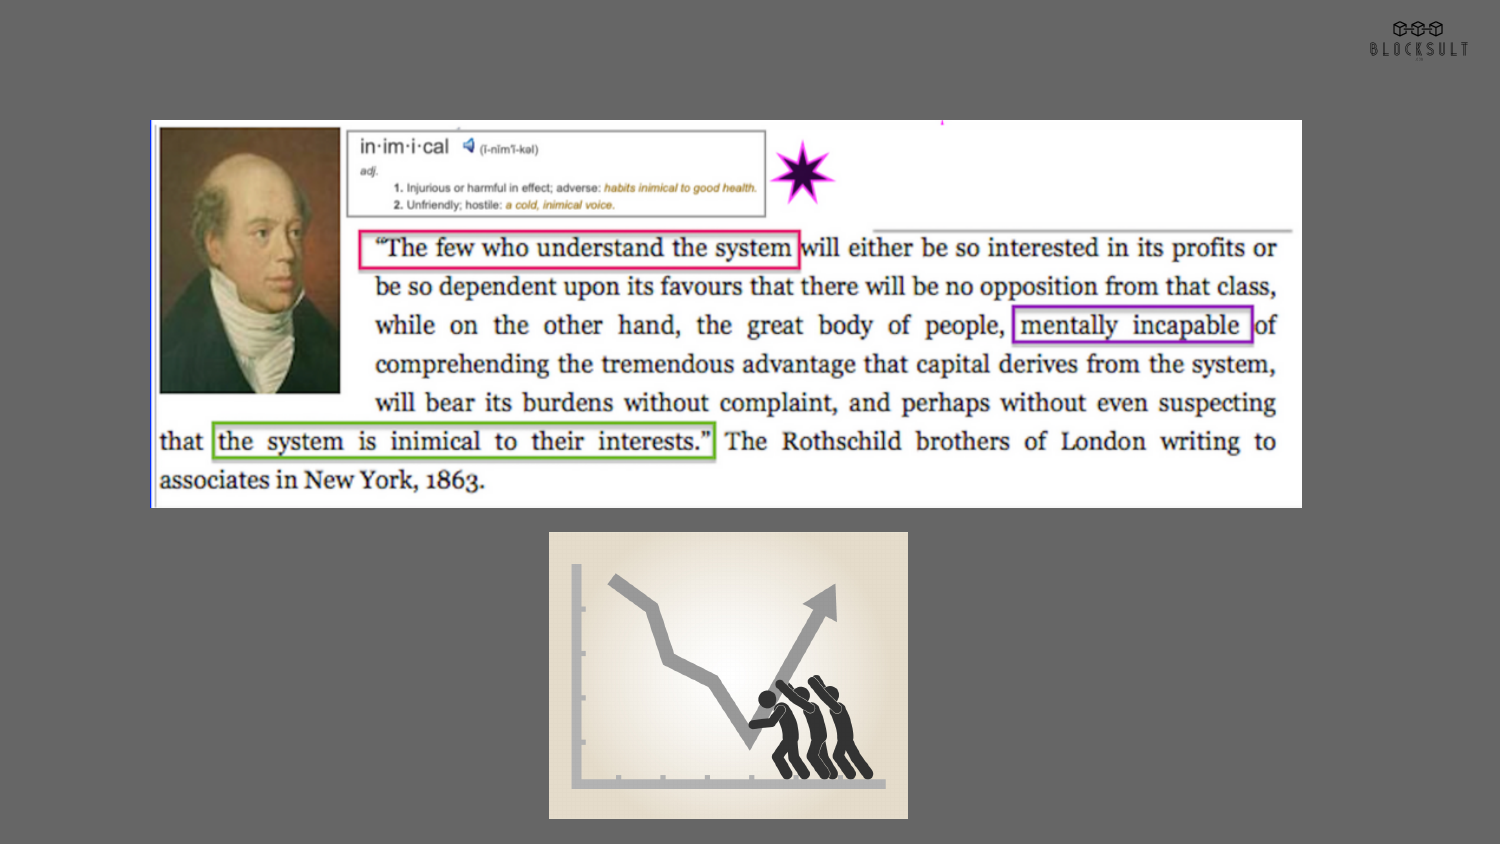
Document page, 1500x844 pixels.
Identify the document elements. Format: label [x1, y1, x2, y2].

picture [1329, 0, 1500, 108]
picture [149, 119, 1302, 508]
picture [549, 531, 908, 819]
